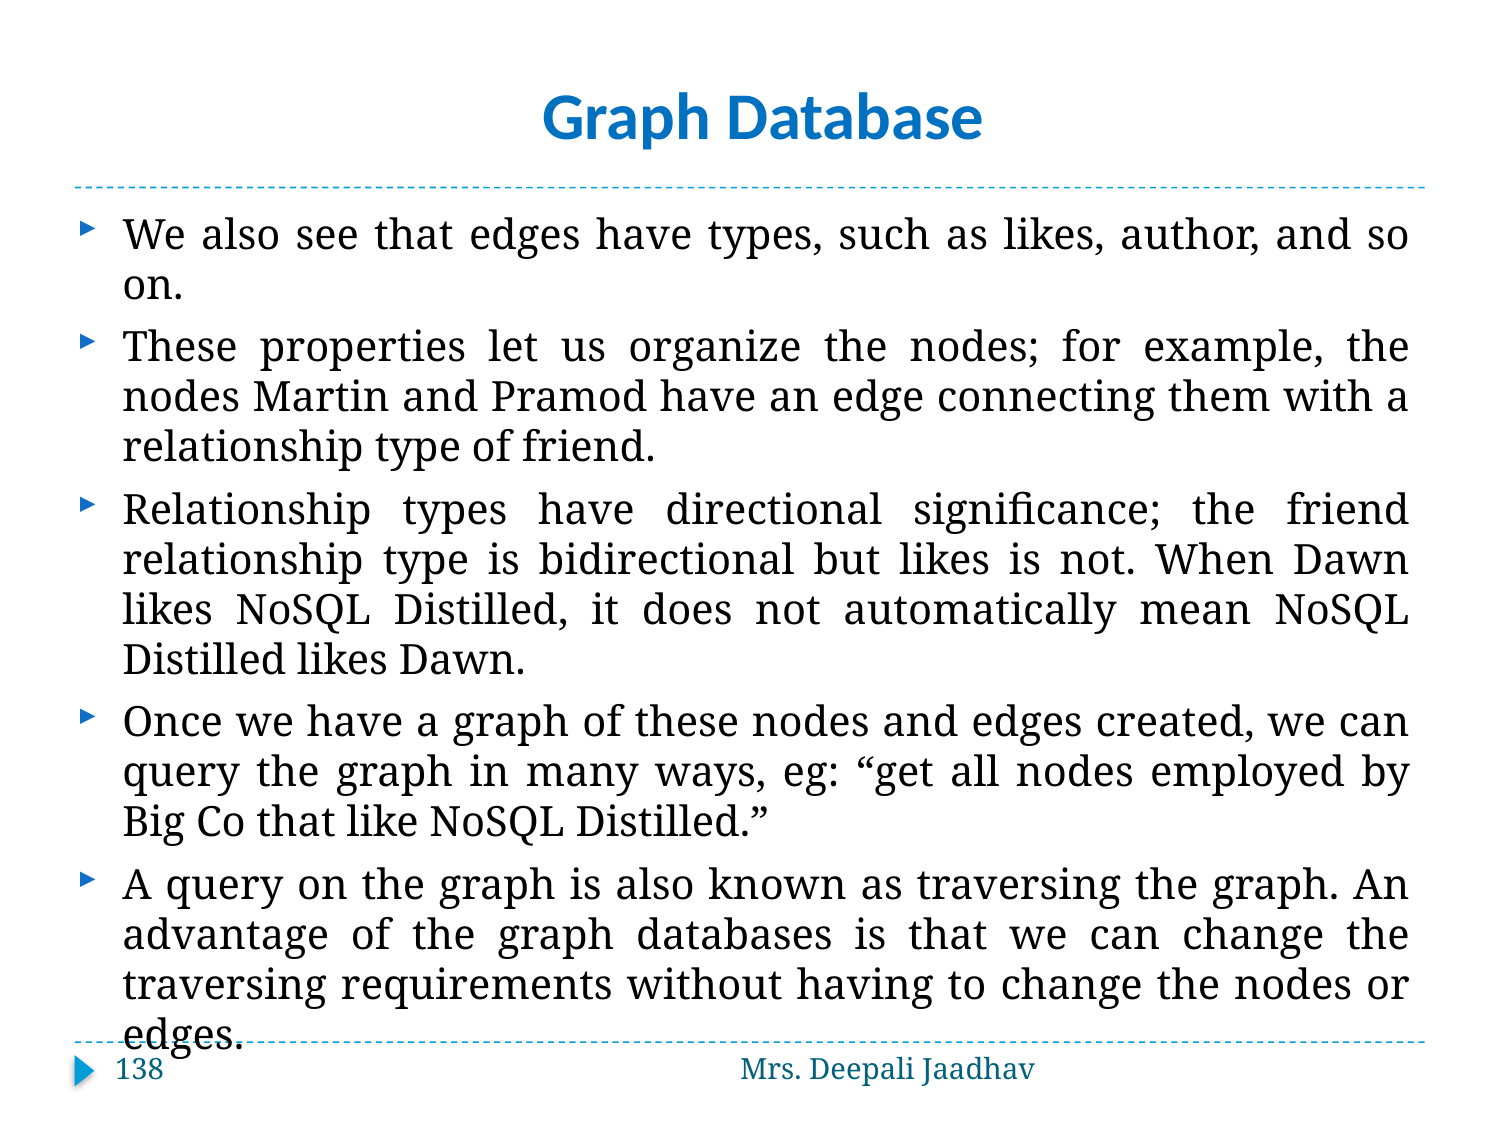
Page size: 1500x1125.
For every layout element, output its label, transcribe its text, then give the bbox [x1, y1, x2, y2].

slide_number 138 [100, 1042, 426, 1103]
title Graph Database [88, 46, 1439, 161]
list We also see that edges have types, such as likes, author, and so on. These properties let us organize the nodes; for example, the nodes Martin and Pramod have an edge connecting them with a relationship type of friend. Relationship types have directional significance; the friend relationship type is bidirectional but likes is not. When Dawn likes NoSQL Distilled, it does not automatically mean NoSQL Distilled likes Dawn. Once we have a graph of these nodes and edges created, we can query the graph in many ways, eg: “get all nodes employed by Big Co that like NoSQL Distilled.” A query on the graph is also known as traversing the graph. An advantage of the graph databases is that we can change the traversing requirements without having to change the nodes or edges. [62, 200, 1425, 938]
footer Mrs. Deepali Jaadhav [475, 1042, 1051, 1103]
